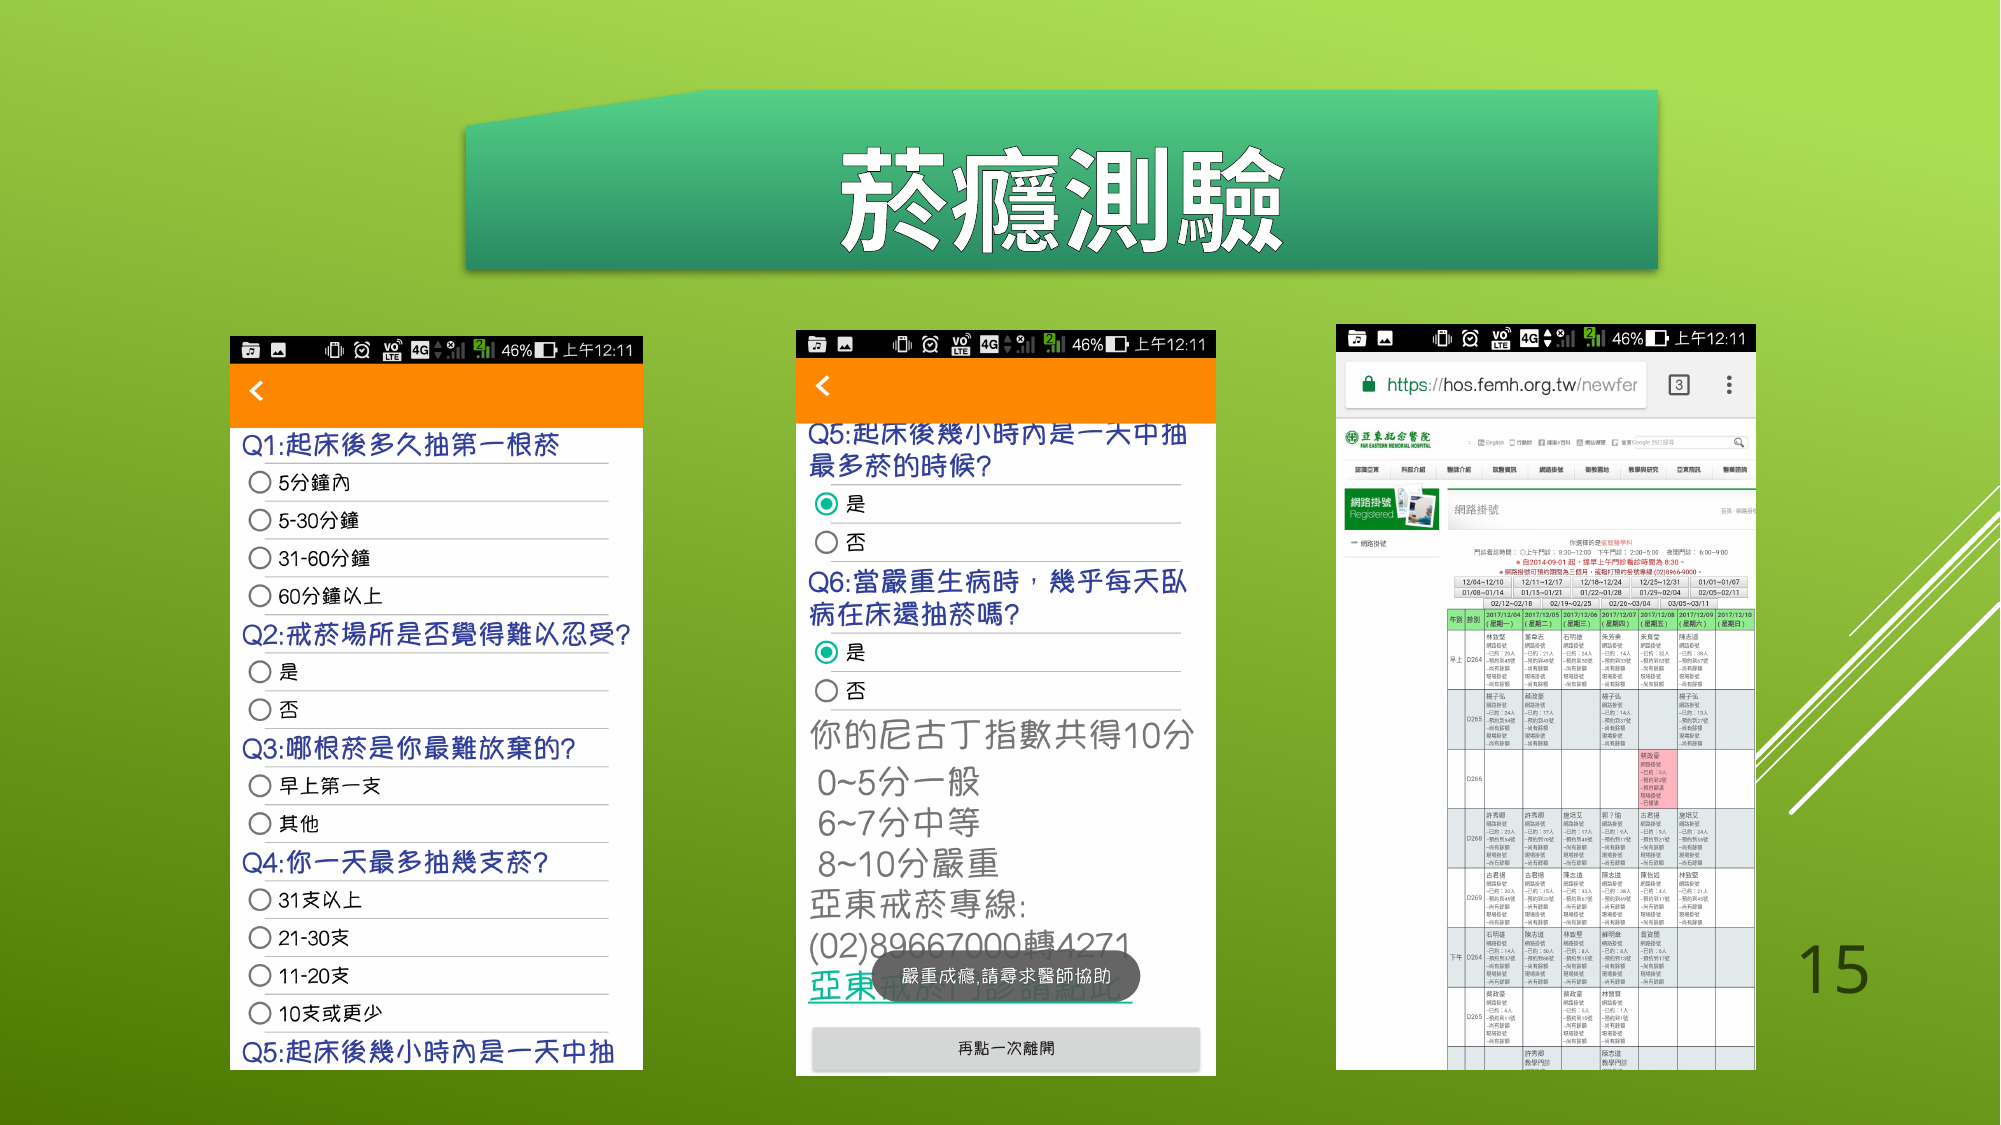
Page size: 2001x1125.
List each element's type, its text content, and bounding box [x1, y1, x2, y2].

picture [1336, 324, 1757, 1071]
picture [229, 336, 643, 1071]
picture [795, 330, 1216, 1077]
slide_number 15 [1757, 915, 1888, 1025]
text_box 菸癮測驗 [466, 90, 1659, 270]
